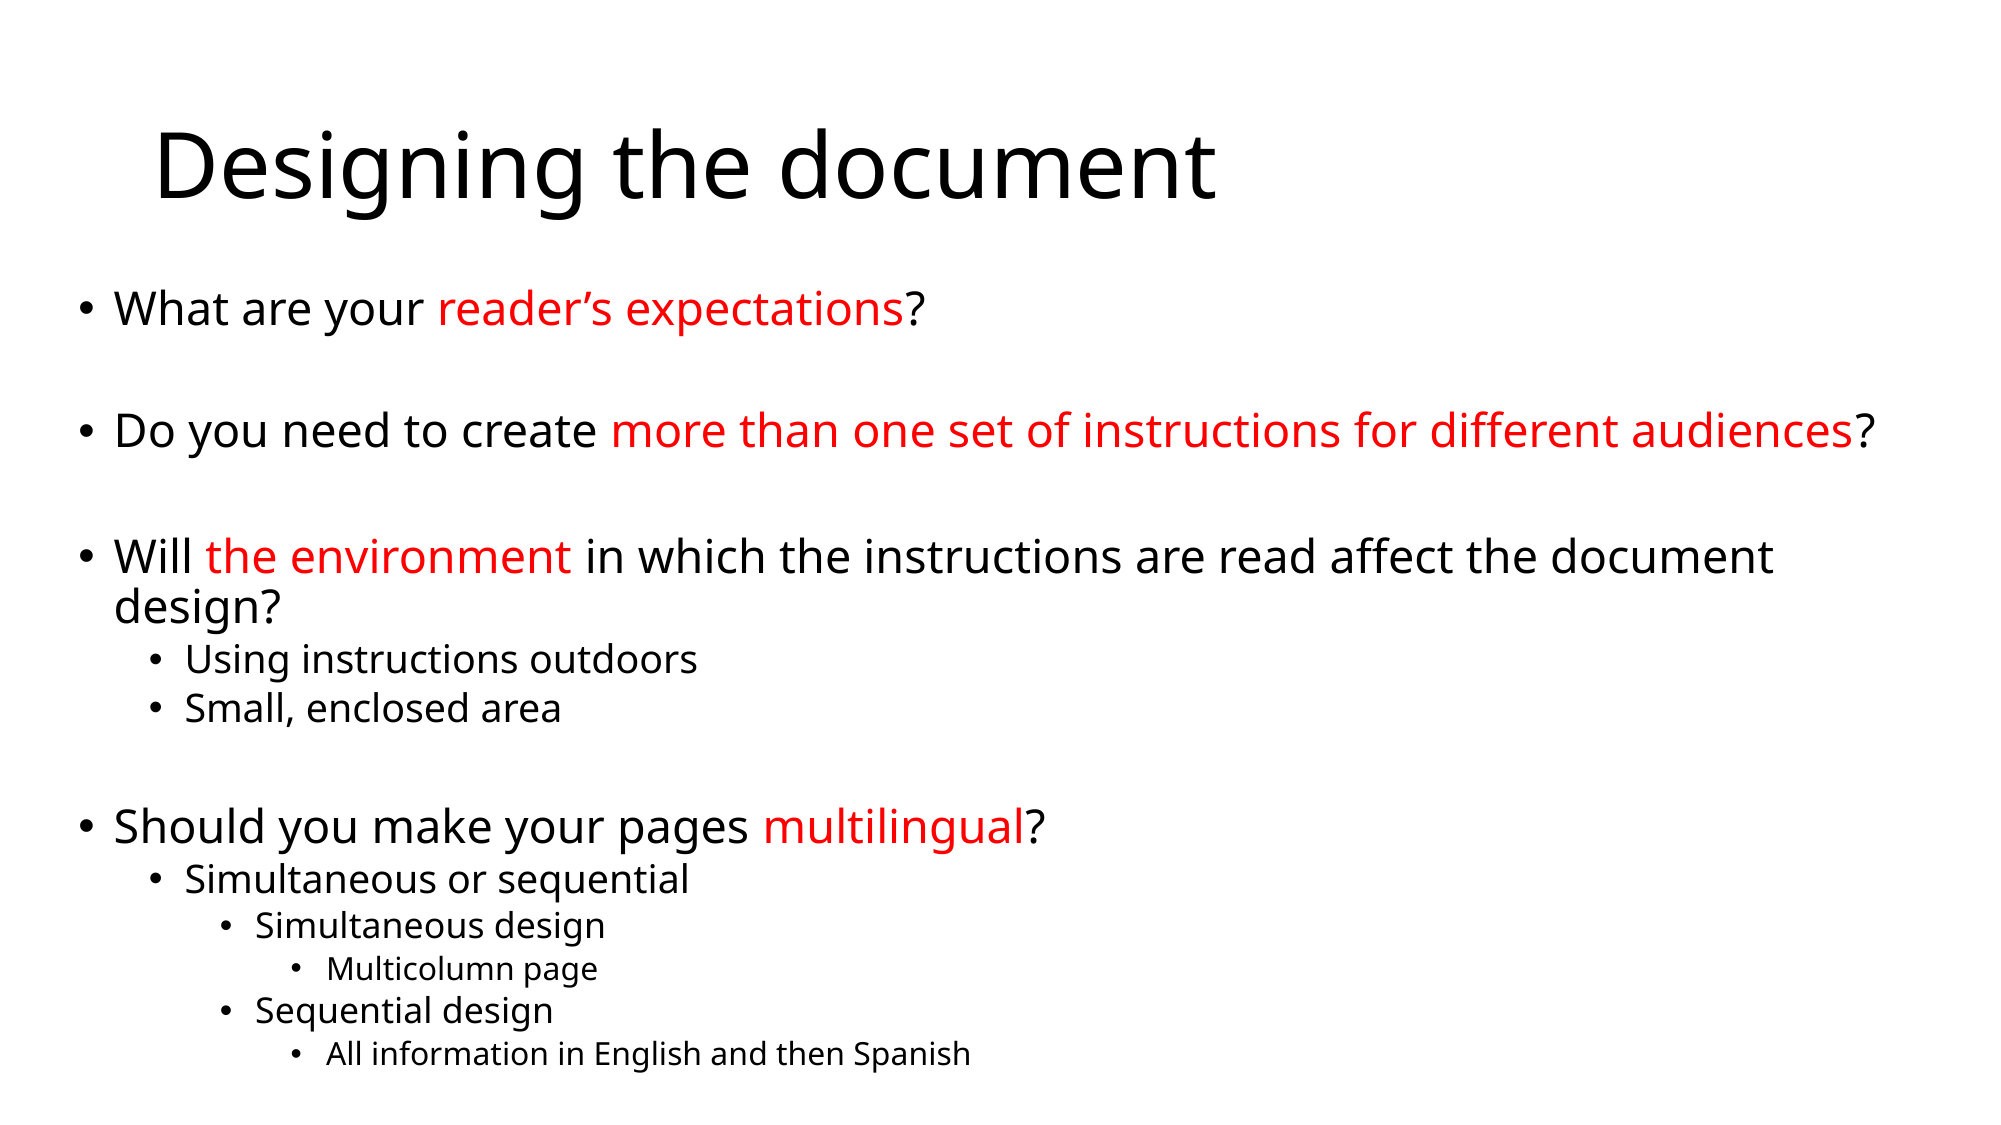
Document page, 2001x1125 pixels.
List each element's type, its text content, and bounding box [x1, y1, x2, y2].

list What are your reader’s expectations? Do you need to create more than one set of instructions for different audiences? Will the environment in which the instructions are read affect the document design? Using instructions outdoors Small, enclosed area Should you make your pages multilingual? Simultaneous or sequential Simultaneous design Multicolumn page Sequential design All information in English and then Spanish [63, 277, 1946, 1090]
title Designing the document [137, 59, 1863, 277]
